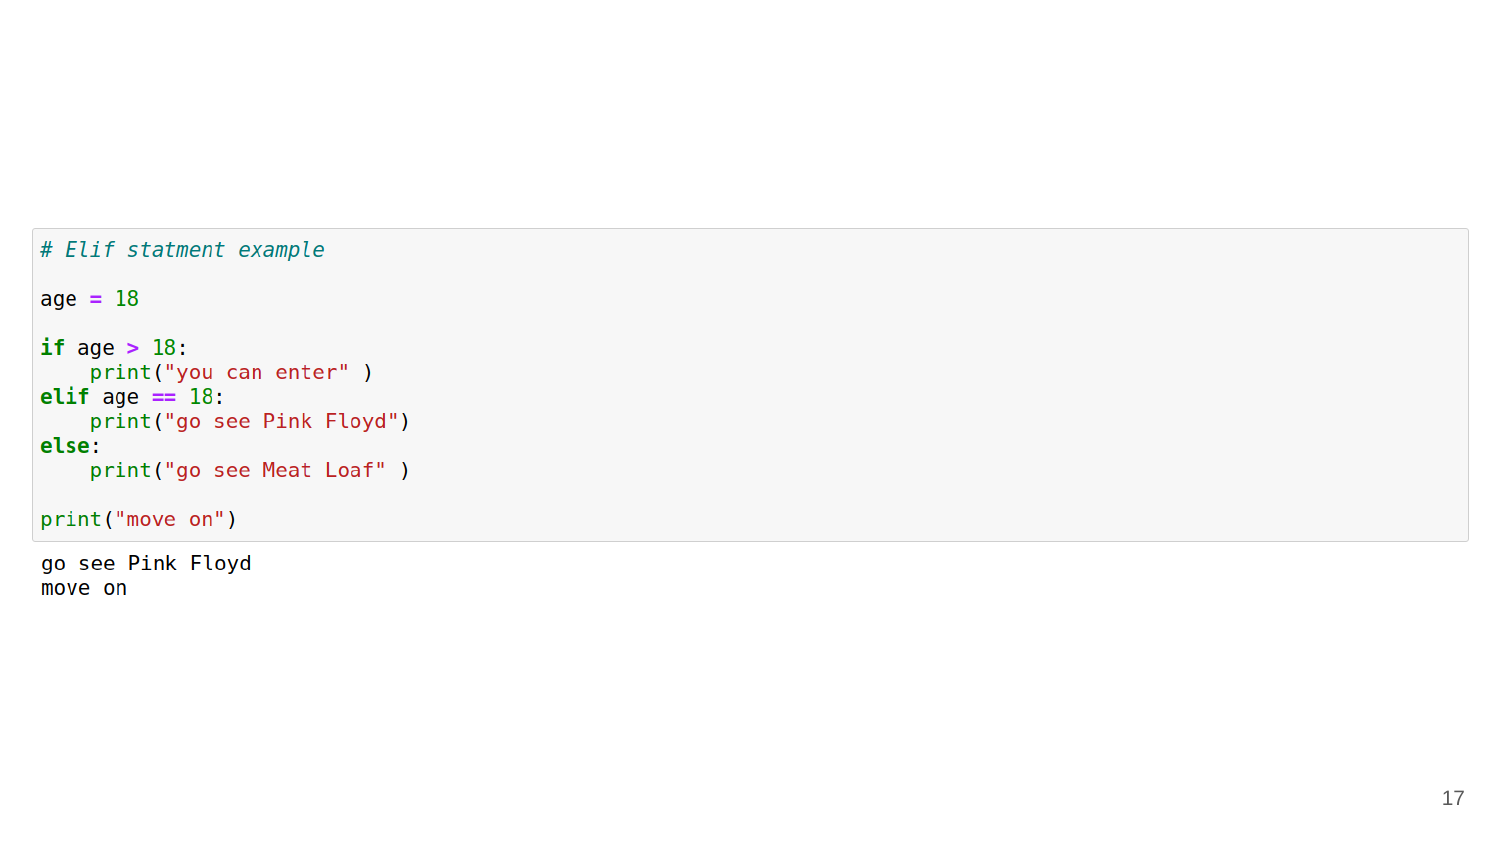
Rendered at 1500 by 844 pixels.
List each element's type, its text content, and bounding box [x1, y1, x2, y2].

slide_number ‹#› [1389, 764, 1480, 830]
picture [24, 225, 1476, 618]
